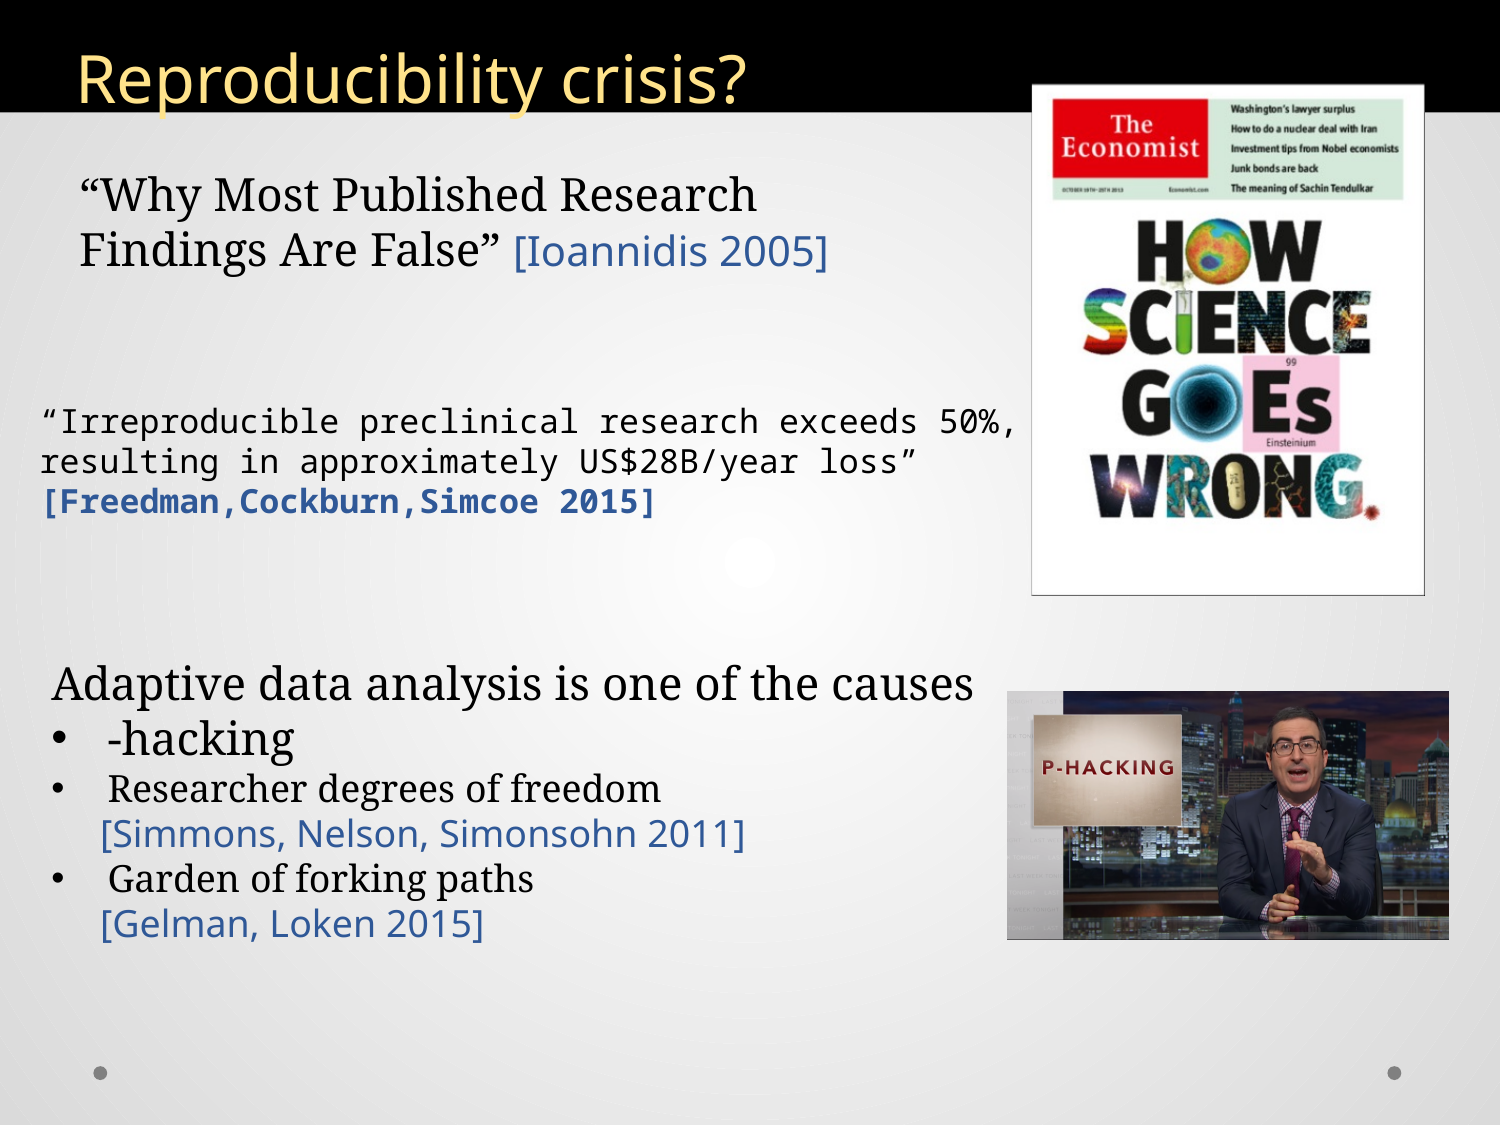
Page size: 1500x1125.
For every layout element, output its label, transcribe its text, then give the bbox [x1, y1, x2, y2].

picture [1007, 691, 1450, 940]
picture [1031, 82, 1426, 596]
text_box “Irreproducible preclinical research exceeds 50%, resulting in approximately US$28B/year loss” [Freedman,Cockburn,Simcoe 2015] [24, 393, 1026, 528]
title Reproducibility crisis? [0, 0, 1500, 113]
text_box “Why Most Published Research Findings Are False” [Ioannidis 2005] [64, 158, 904, 284]
